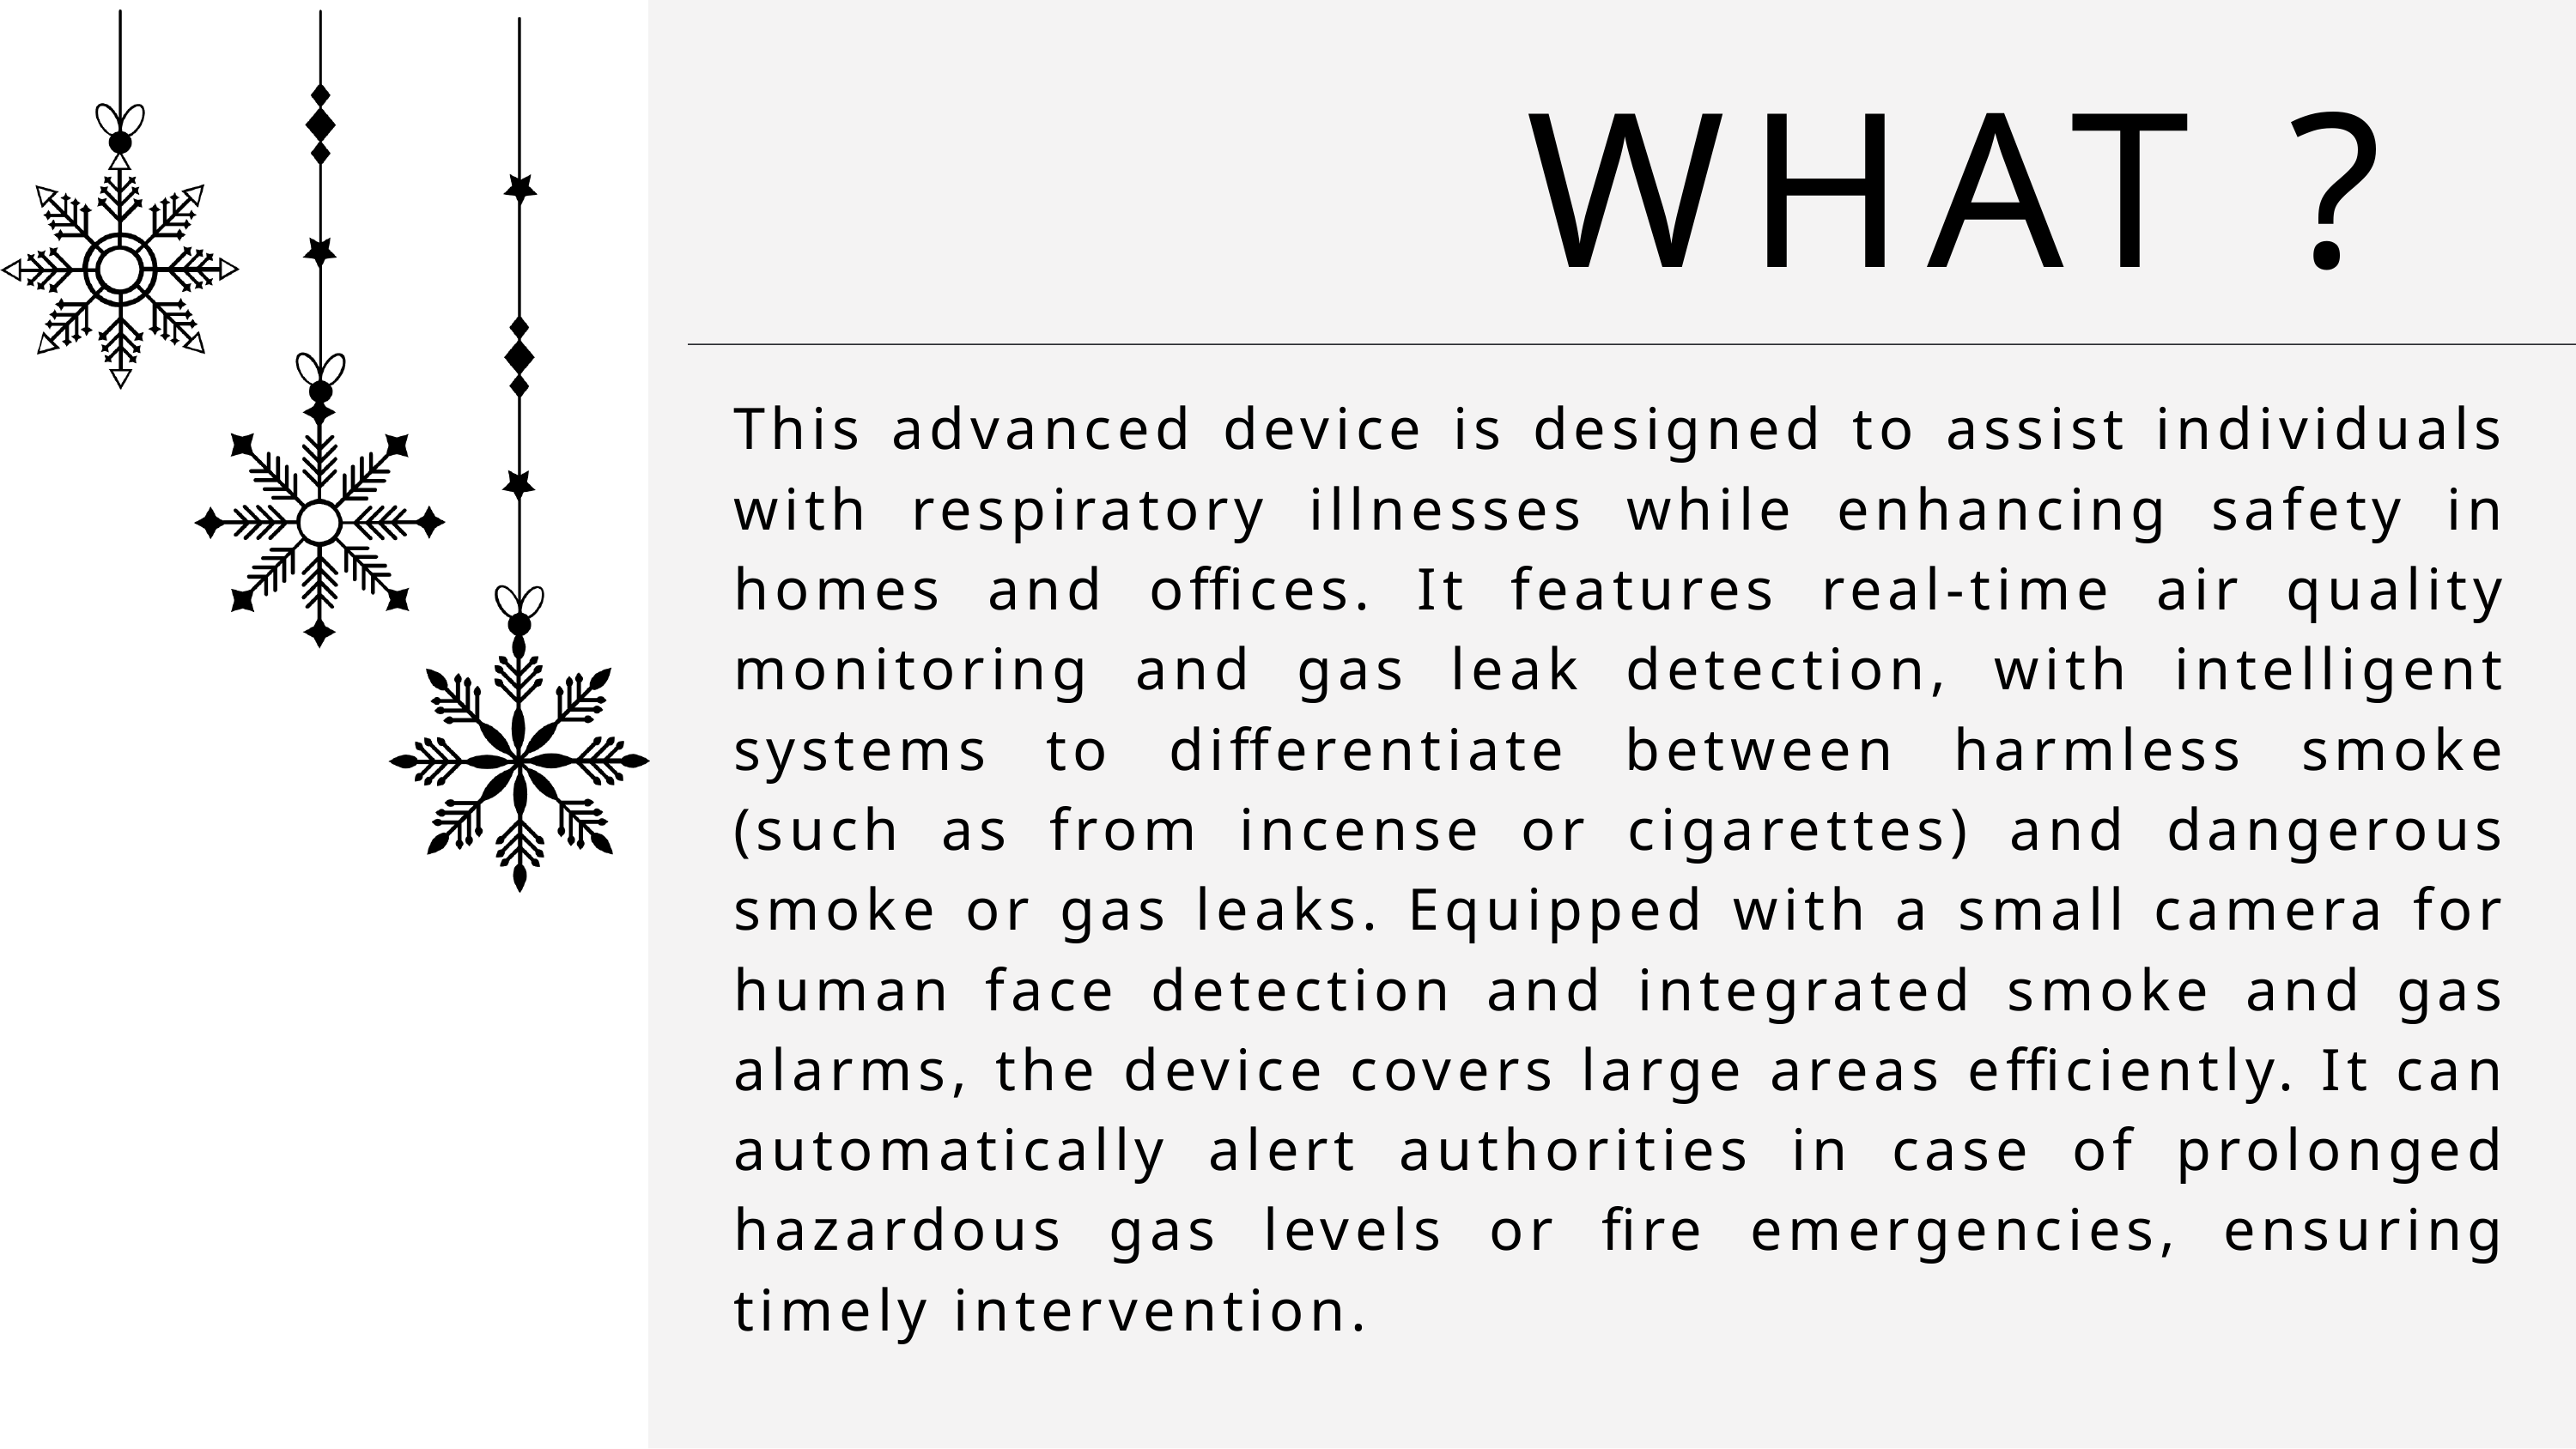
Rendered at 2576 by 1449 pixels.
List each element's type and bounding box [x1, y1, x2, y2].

text_box [647, 0, 2576, 1449]
text_box [0, 9, 642, 893]
